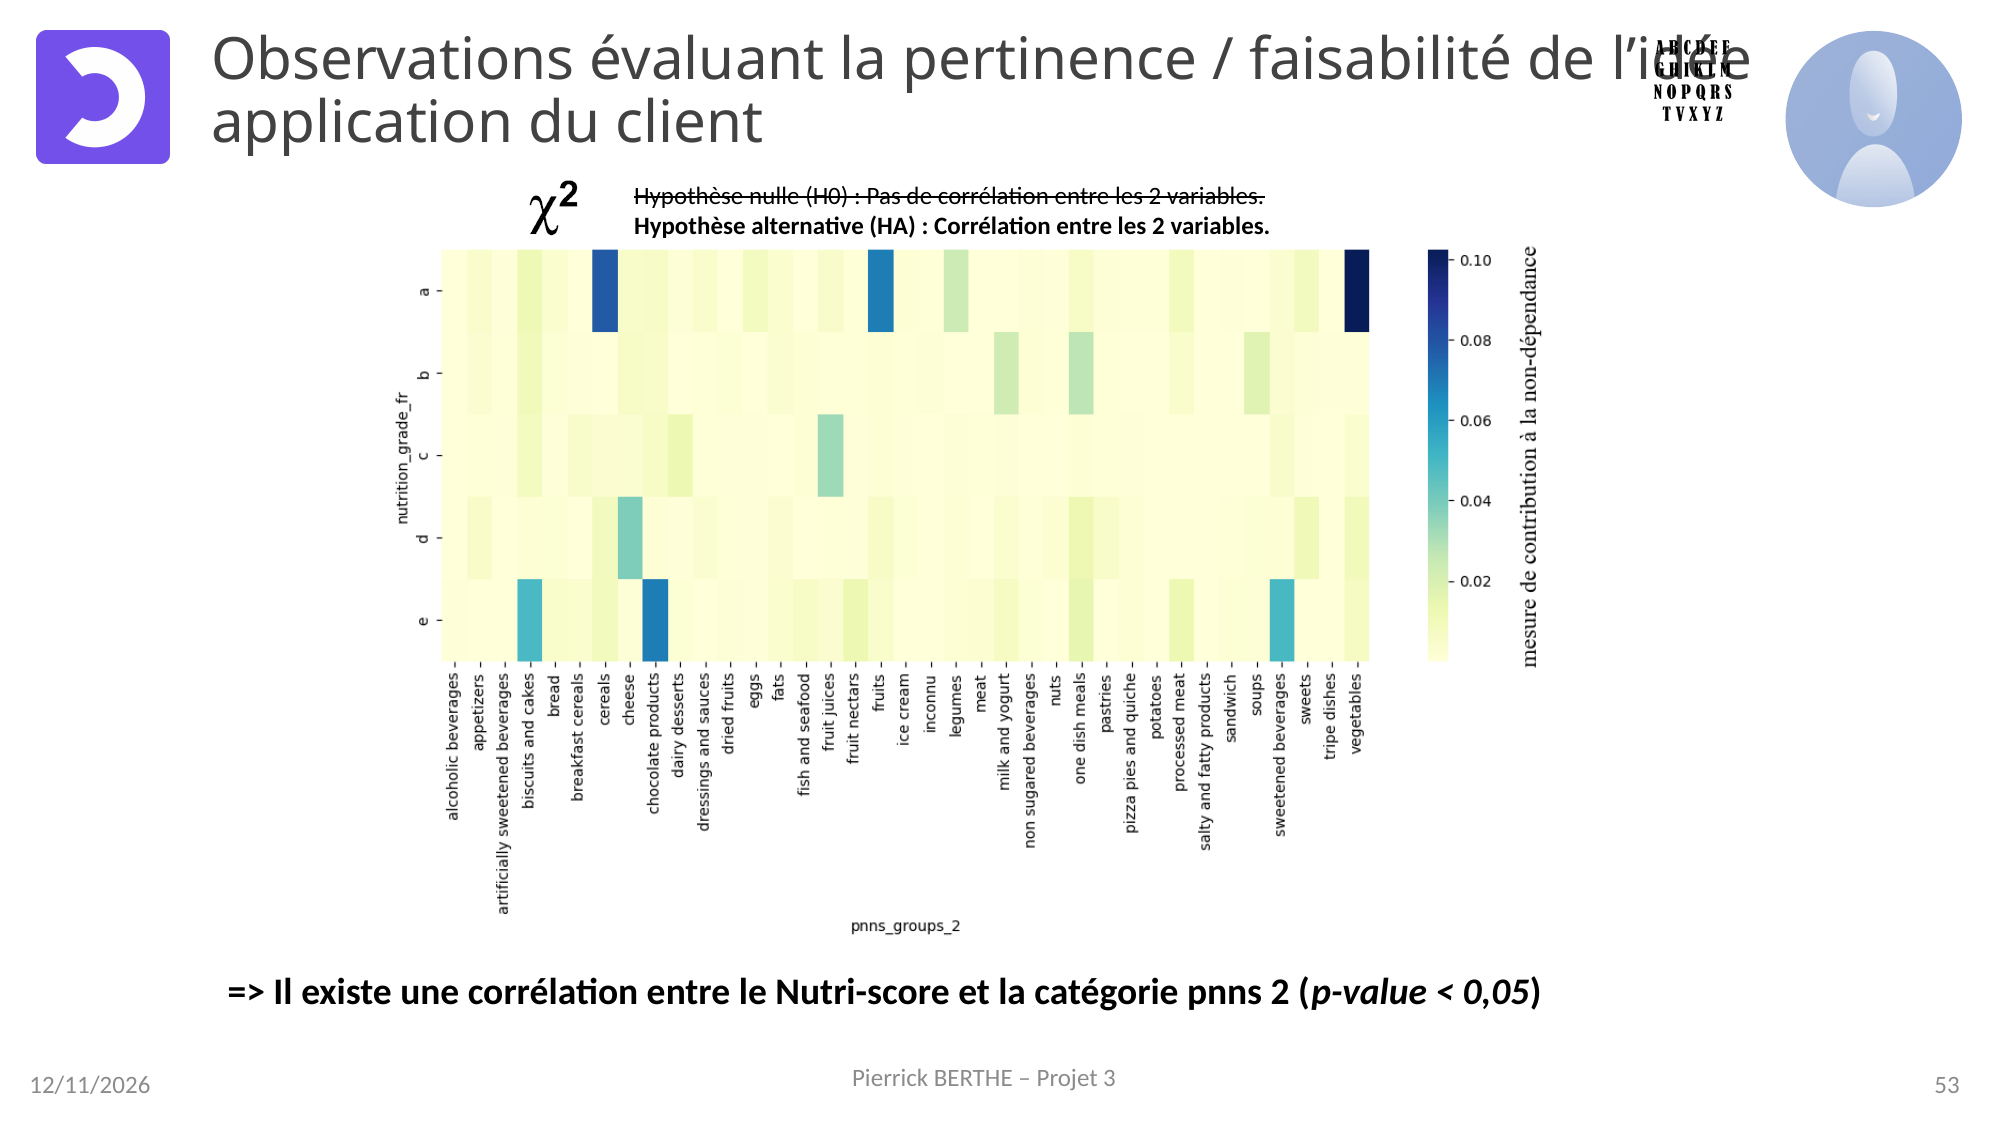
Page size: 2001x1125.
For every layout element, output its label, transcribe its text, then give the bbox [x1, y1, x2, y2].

picture [36, 30, 170, 164]
picture [385, 172, 1554, 945]
picture [1634, 34, 1753, 129]
text_box Hypothèse nulle (H0) : Pas de corrélation entre les 2 variables. Hypothèse alternative (HA) : Corrélation entre les 2 variables. [619, 172, 1319, 239]
text_box Observations évaluant la pertinence / faisabilité de l’idée application du client [196, 34, 1800, 163]
picture [1797, 30, 1962, 208]
text_box => Il existe une corrélation entre le Nutri-score et la catégorie pnns 2 (p-value < 0,05) [212, 959, 1835, 1019]
